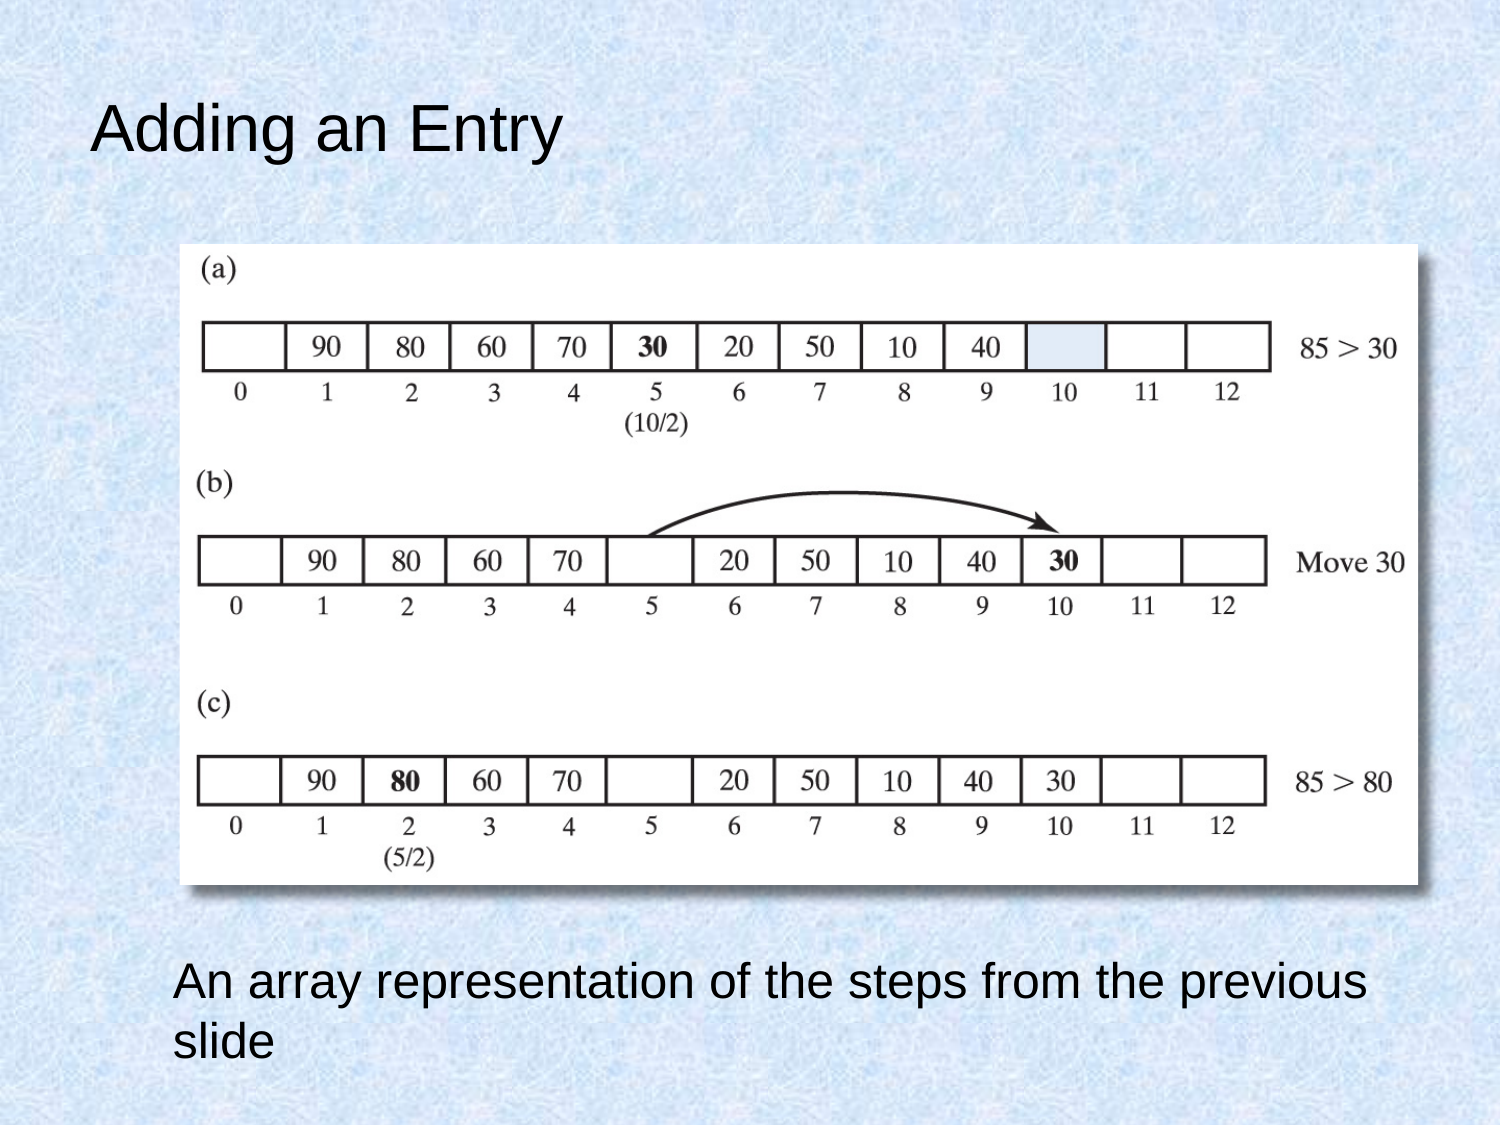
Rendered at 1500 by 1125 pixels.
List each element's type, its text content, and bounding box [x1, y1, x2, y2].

title Adding an Entry [75, 45, 1425, 205]
text_box An array representation of the steps from the previous slide [158, 941, 1419, 1077]
picture [0, 0, 1500, 1125]
